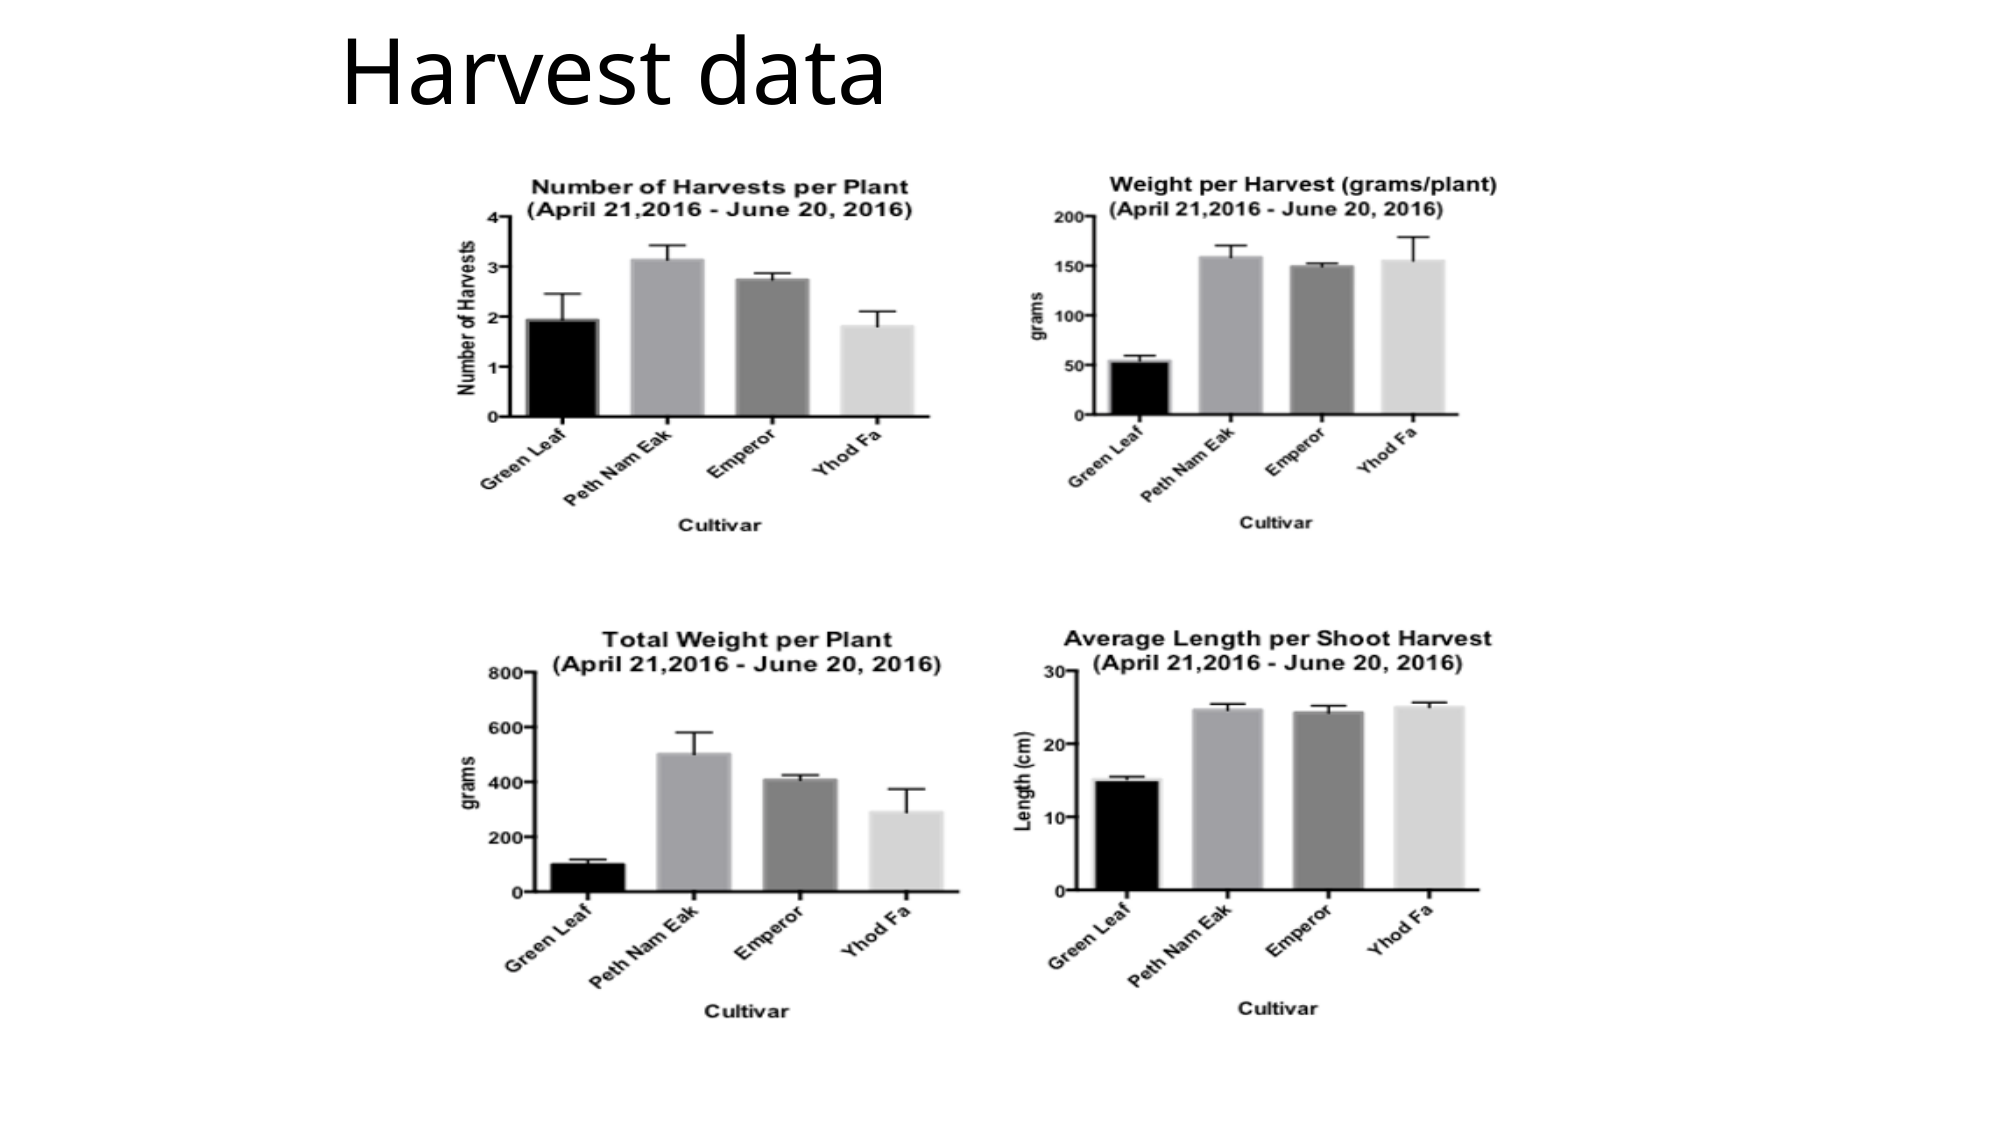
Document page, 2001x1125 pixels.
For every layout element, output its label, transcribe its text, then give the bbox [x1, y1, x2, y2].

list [437, 162, 1525, 1038]
title Harvest data [324, 12, 1675, 138]
